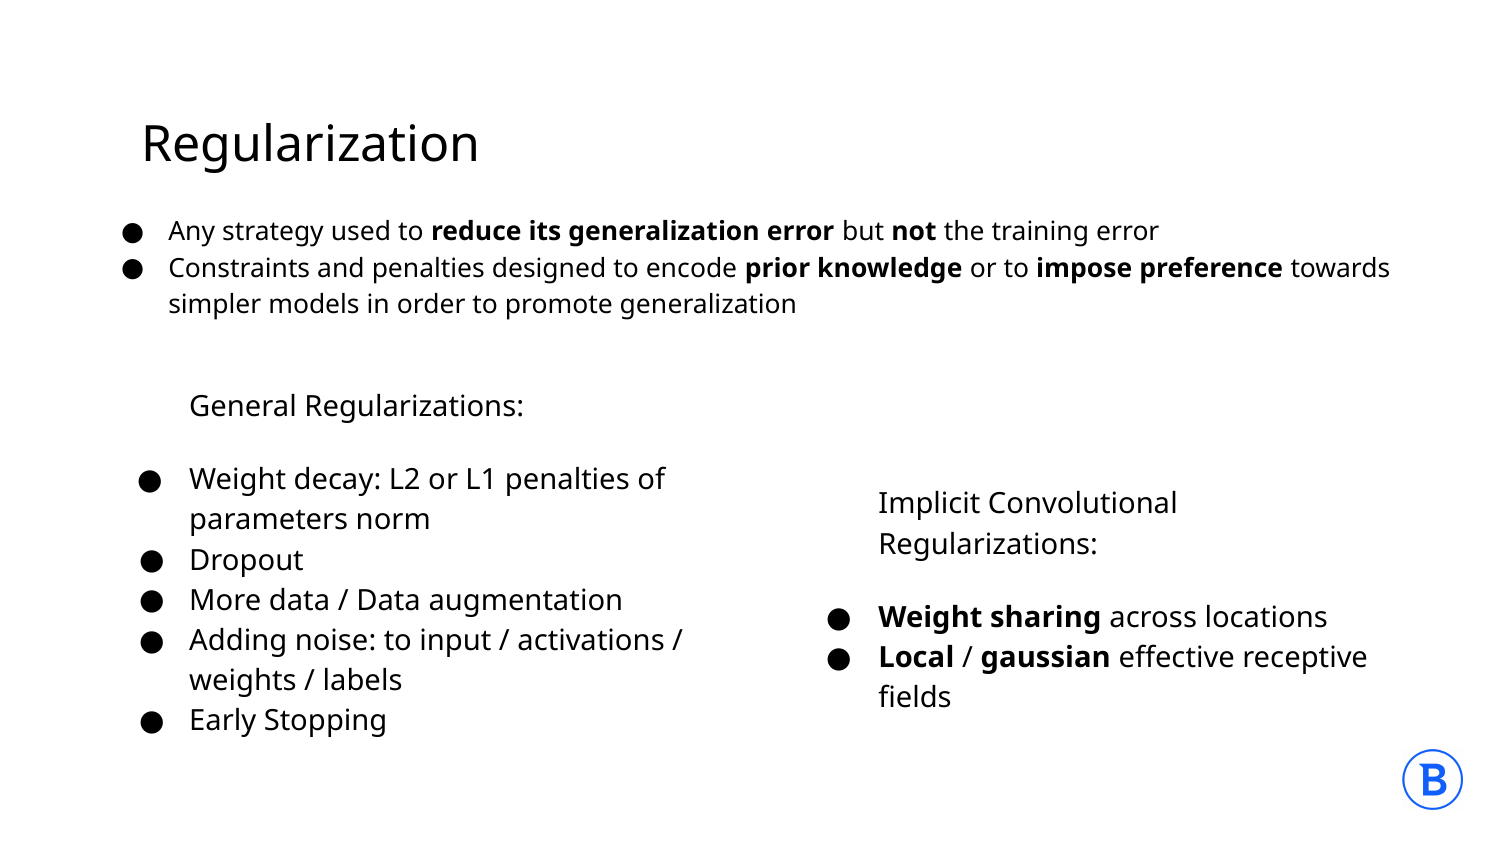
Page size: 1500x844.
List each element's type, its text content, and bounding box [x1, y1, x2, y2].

title Regularization [126, 62, 1318, 187]
text_box General Regularizations: Weight decay: L2 or L1 penalties of parameters norm Dropout More data / Data augmentation Adding noise: to input / activations / weights / labels Early Stopping [99, 366, 728, 844]
list Any strategy used to reduce its generalization error but not the training error Constraints and penalties designed to encode prior knowledge or to impose preference towards simpler models in order to promote generalization [85, 194, 1417, 335]
picture [1402, 749, 1463, 810]
text_box Implicit Convolutional Regularizations: Weight sharing across locations Local / gaussian effective receptive fields [788, 464, 1417, 639]
